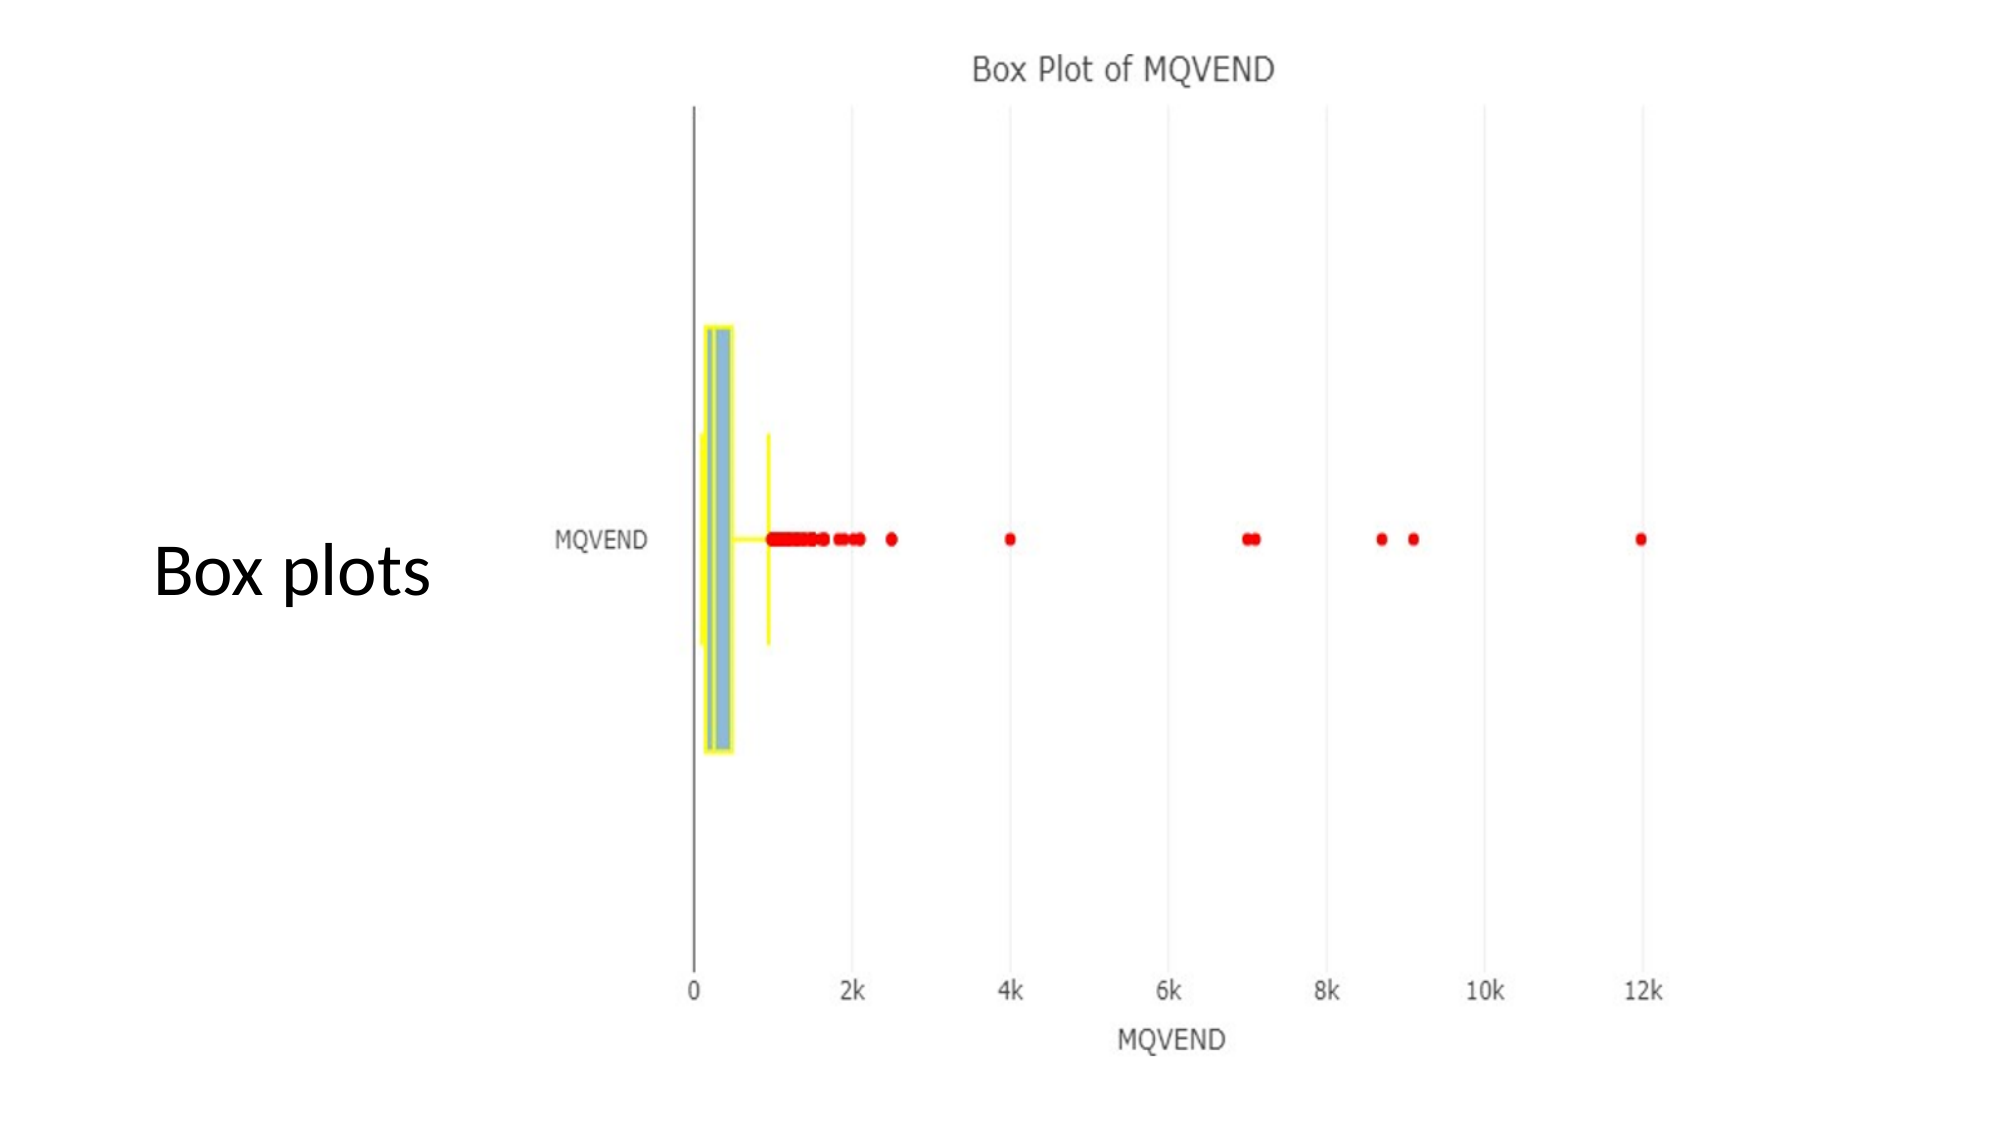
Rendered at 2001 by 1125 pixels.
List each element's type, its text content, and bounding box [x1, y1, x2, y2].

text_box Box plots [138, 513, 476, 663]
picture [476, 0, 1775, 1125]
